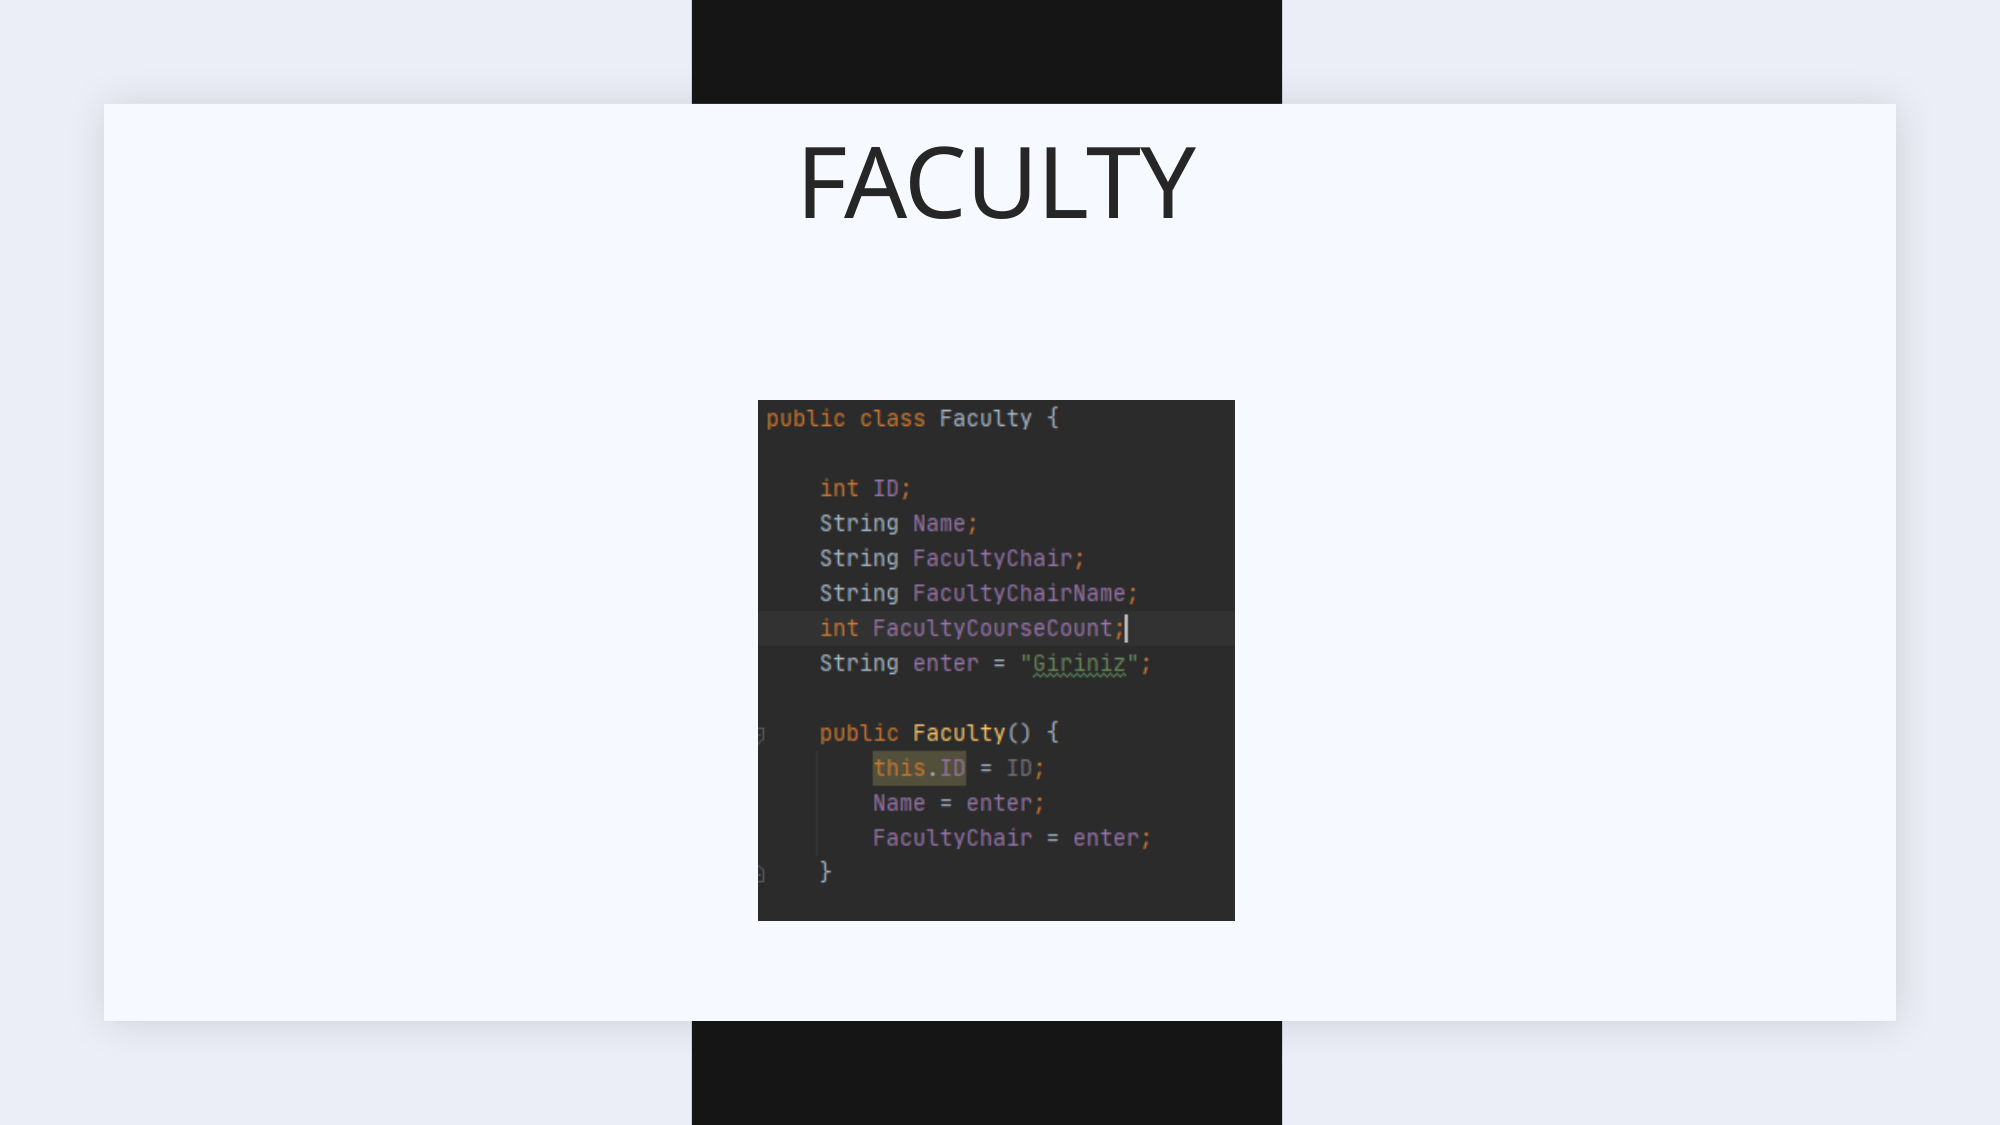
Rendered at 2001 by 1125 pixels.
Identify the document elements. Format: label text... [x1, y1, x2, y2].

picture [758, 400, 1235, 922]
title Faculty [124, 124, 1869, 248]
